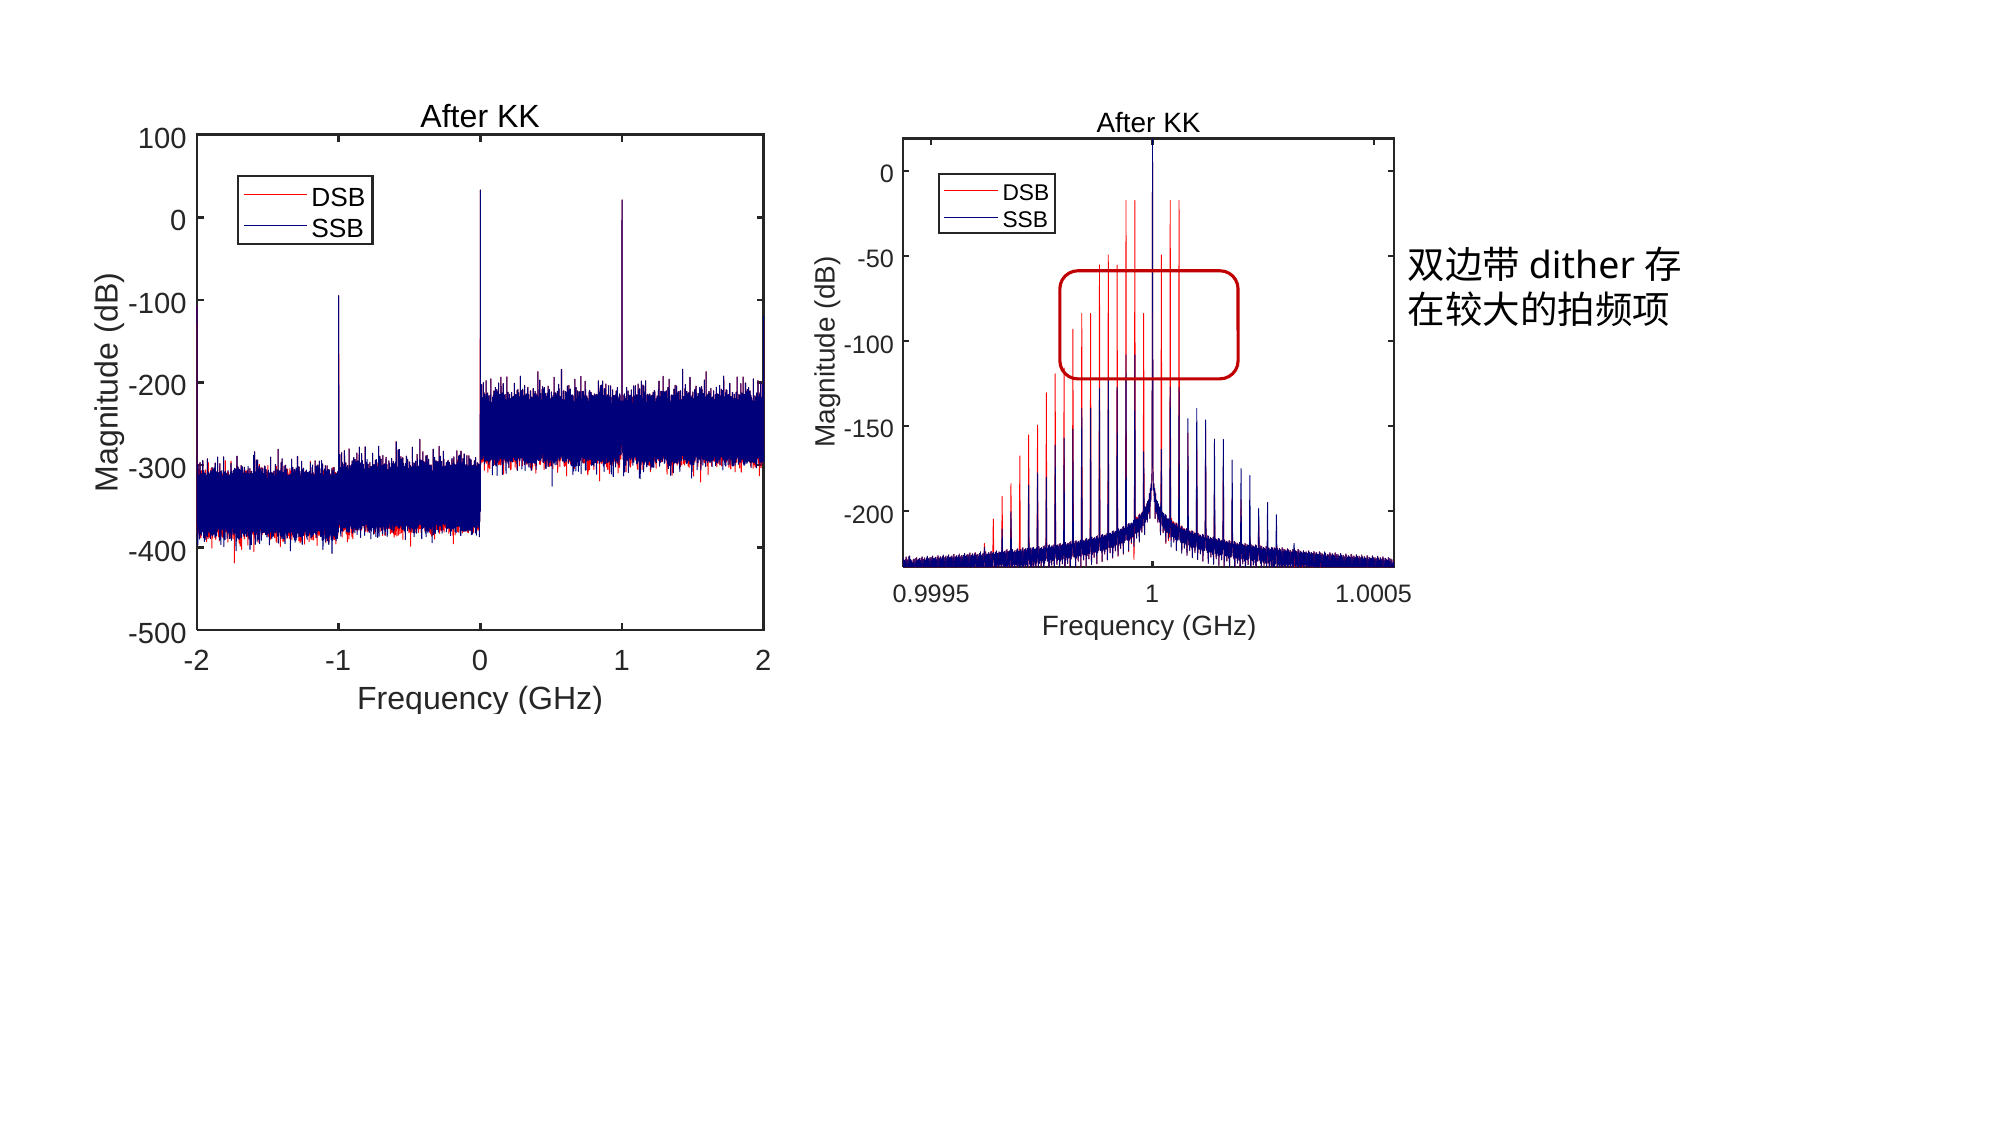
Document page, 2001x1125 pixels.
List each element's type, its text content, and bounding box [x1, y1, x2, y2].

text_box 双边带dither存在较大的拍频项 [1455, 233, 1701, 339]
picture [84, 88, 1455, 714]
